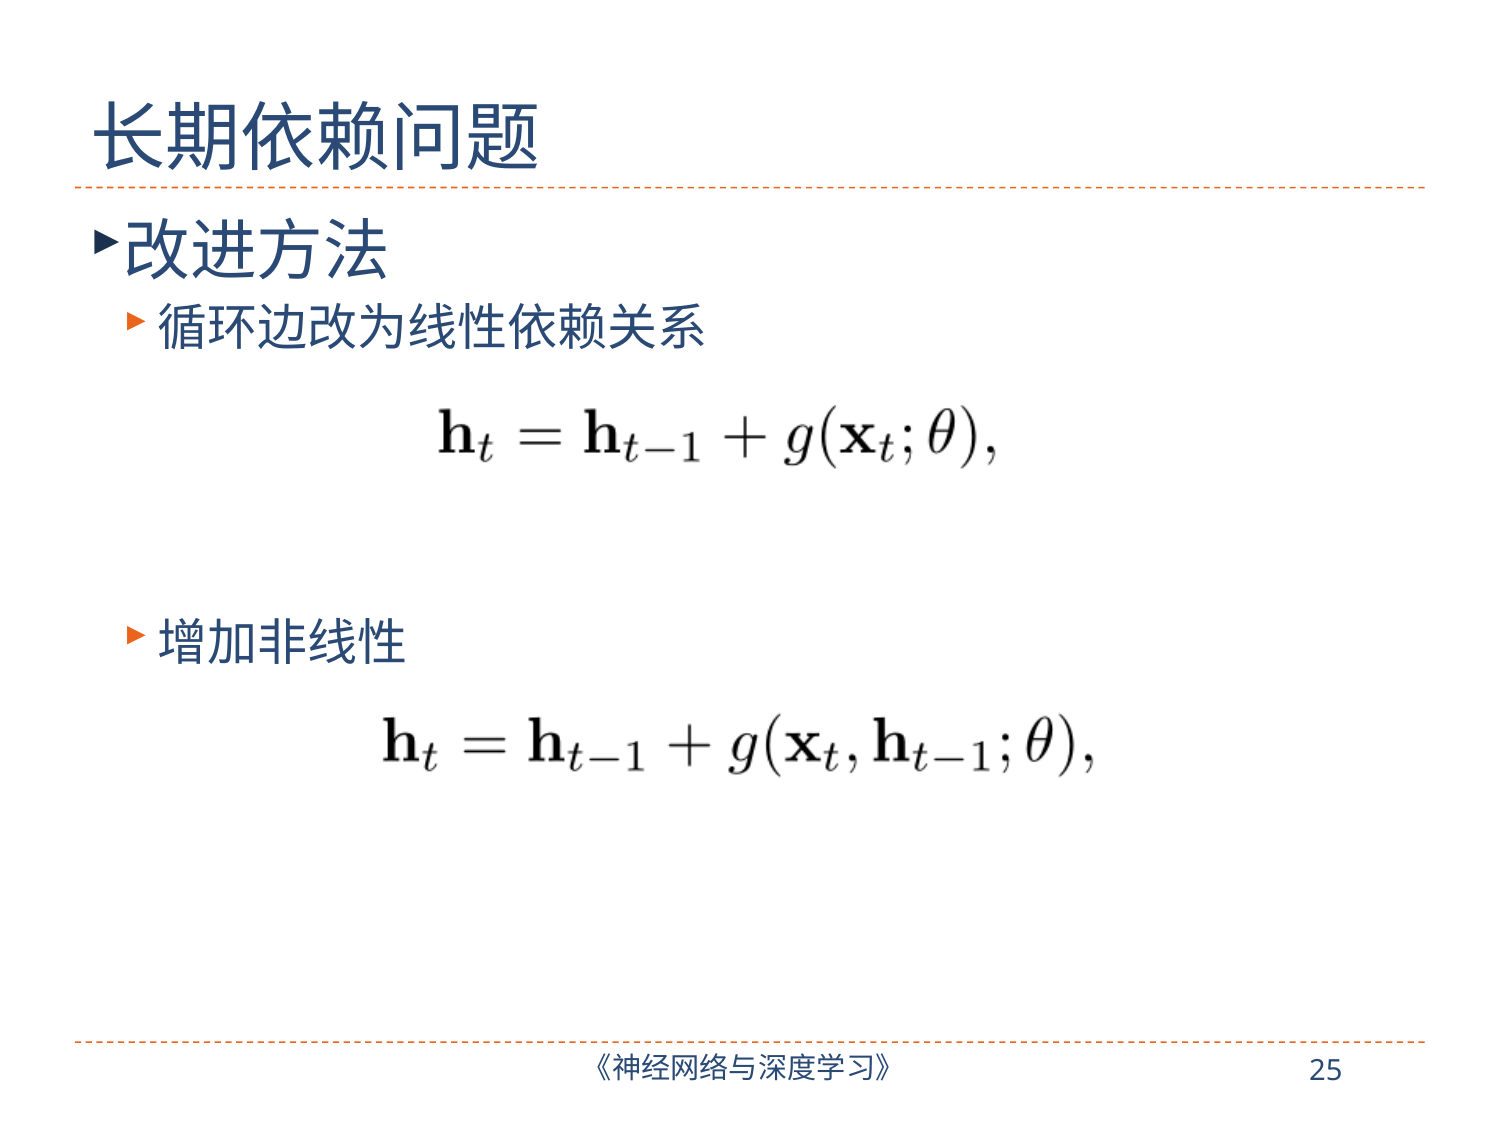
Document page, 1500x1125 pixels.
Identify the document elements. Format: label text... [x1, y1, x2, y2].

picture [362, 672, 1138, 811]
picture [424, 374, 1023, 498]
list 改进方法 循环边改为线性依赖关系 增加非线性 [75, 200, 1425, 1010]
title 长期依赖问题 [75, 24, 1425, 188]
